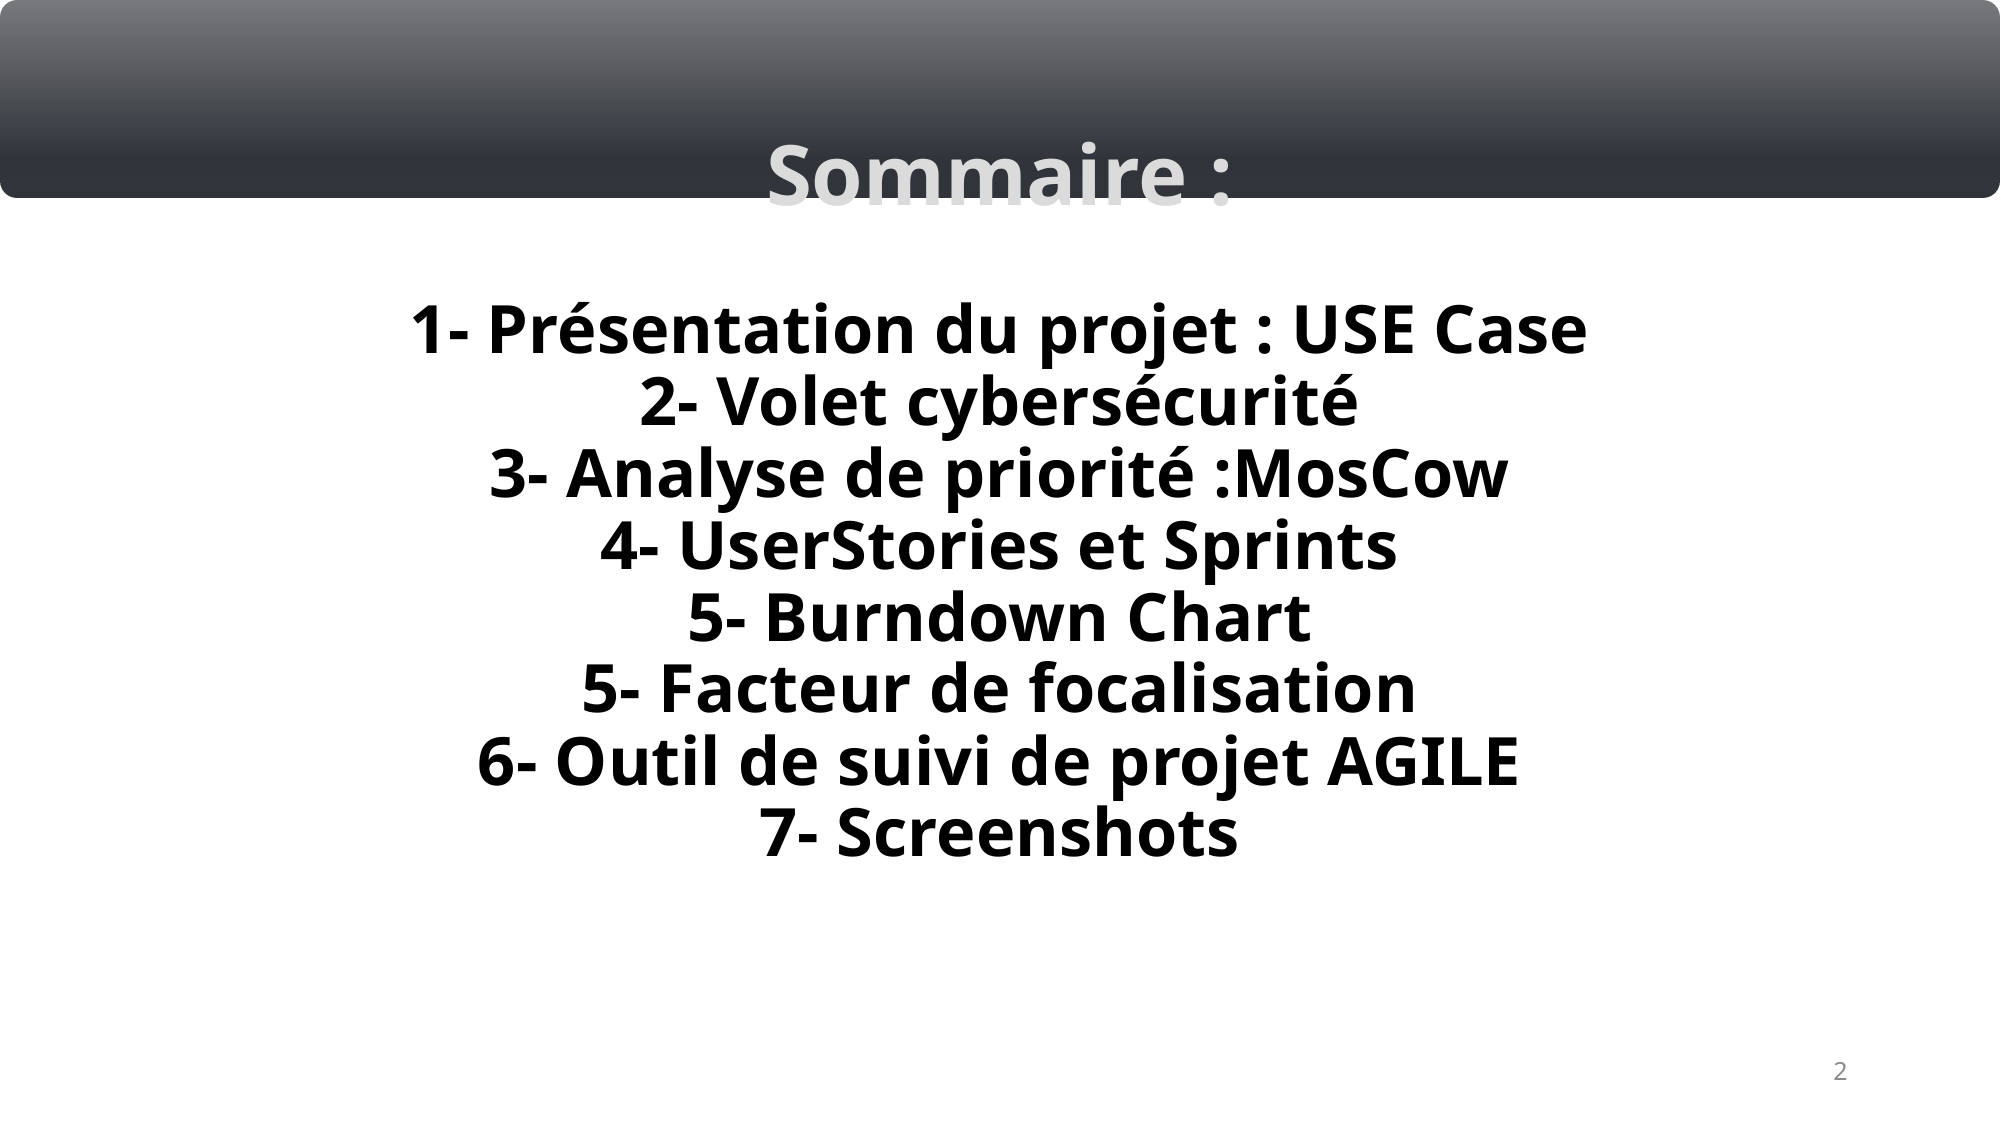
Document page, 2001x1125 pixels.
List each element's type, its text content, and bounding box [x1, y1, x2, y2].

slide_number 2 [1412, 1042, 1863, 1103]
title Sommaire : 1- Présentation du projet : USE Case 2- Volet cybersécurité 3- Analyse de priorité :MosCow 4- UserStories et Sprints 5- Burndown Chart 5- Facteur de focalisation 6- Outil de suivi de projet AGILE 7- Screenshots [137, 198, 1863, 1018]
picture [0, 0, 2000, 198]
